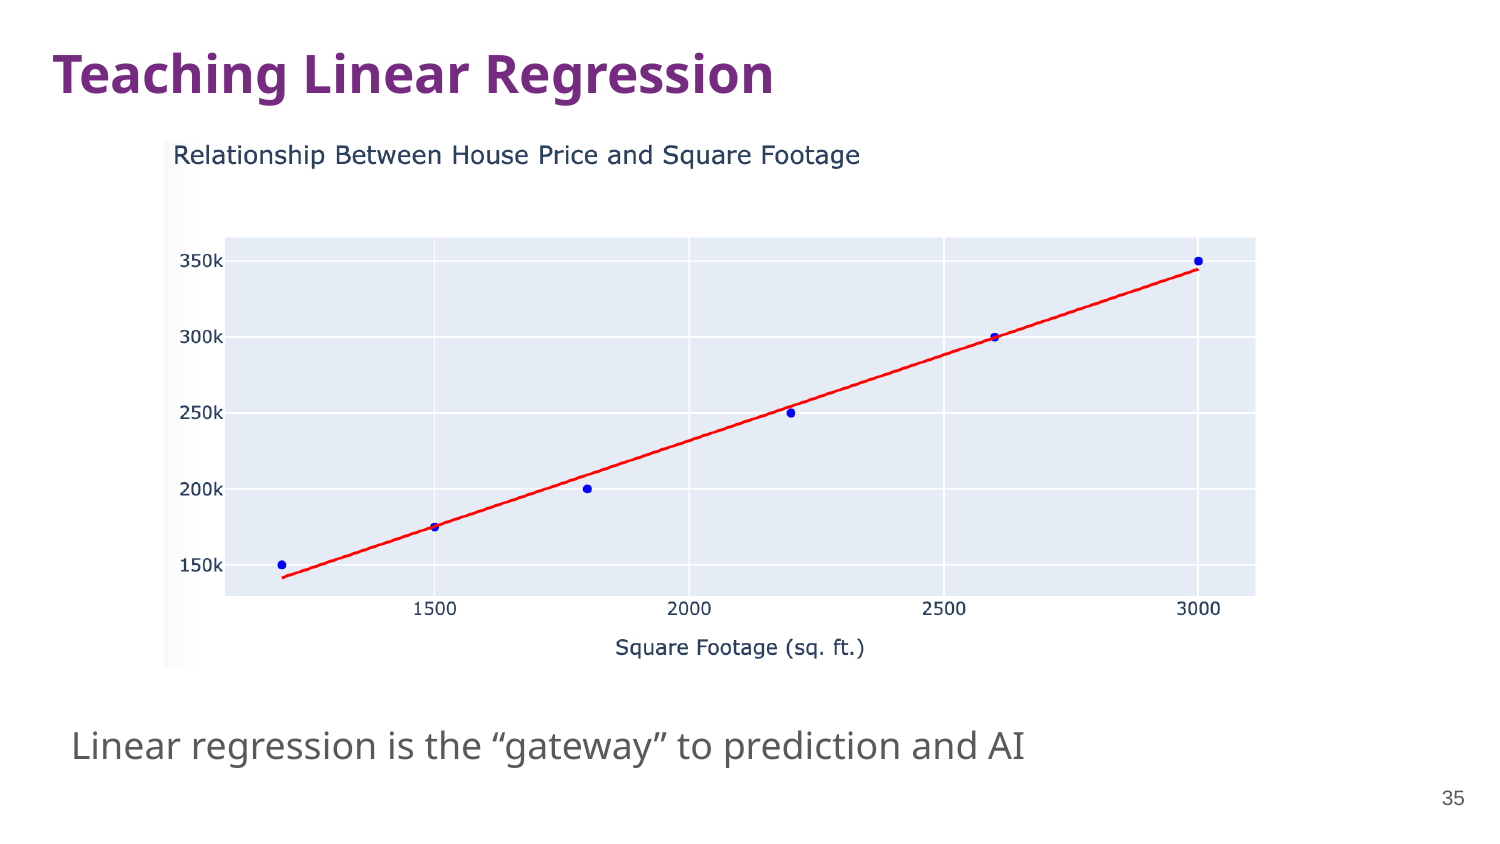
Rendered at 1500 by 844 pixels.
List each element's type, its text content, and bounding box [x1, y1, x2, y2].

title Teaching Linear Regression [37, 25, 1435, 120]
slide_number 35 [1389, 764, 1480, 830]
picture [163, 140, 1264, 670]
list Linear regression is the “gateway” to prediction and AI [37, 700, 1435, 795]
